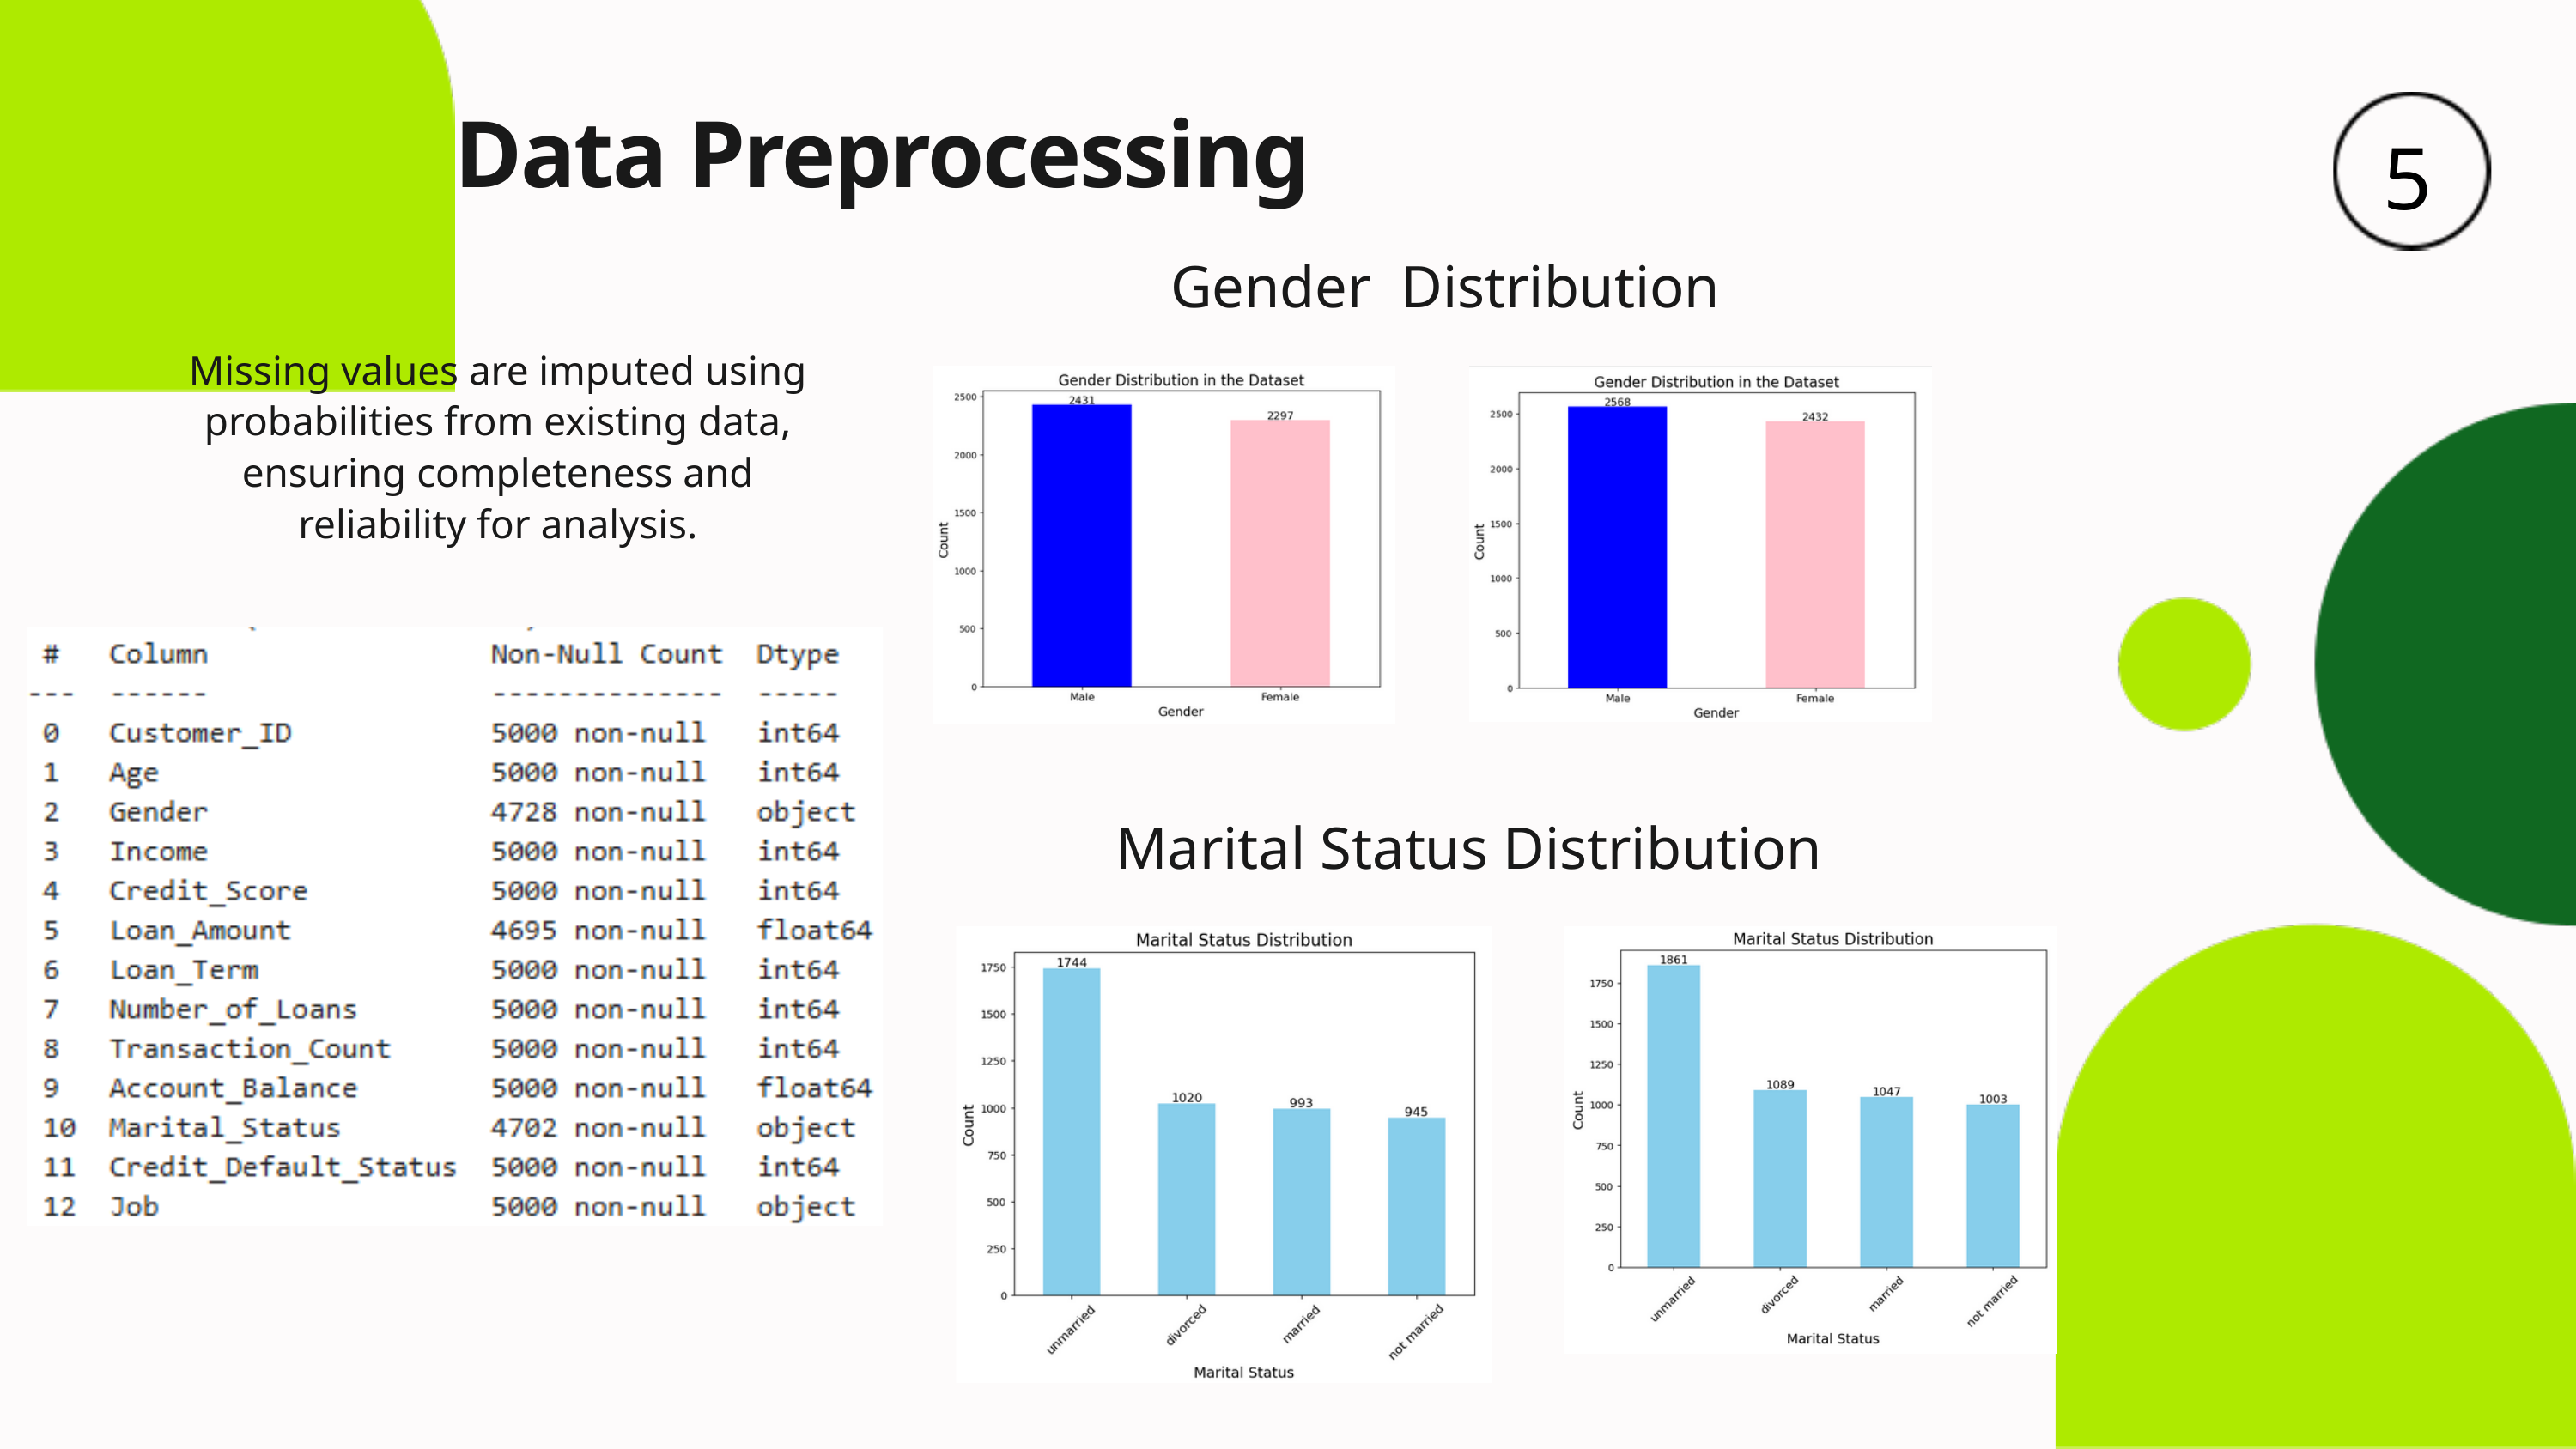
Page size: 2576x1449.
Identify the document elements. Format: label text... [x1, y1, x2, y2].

text_box Missing values are imputed using probabilities from existing data, ensuring completeness and reliability for analysis. [185, 341, 810, 547]
text_box [933, 366, 1395, 724]
text_box [1469, 366, 1932, 722]
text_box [2329, 92, 2492, 251]
text_box [2055, 403, 2576, 1449]
text_box Data Preprocessing [454, 77, 1492, 207]
text_box Marital Status Distribution [1113, 806, 1826, 882]
text_box [27, 627, 884, 1226]
text_box [956, 926, 1492, 1383]
text_box [0, 0, 455, 392]
text_box [1564, 926, 2057, 1354]
text_box Gender Distribution [1168, 245, 1723, 320]
